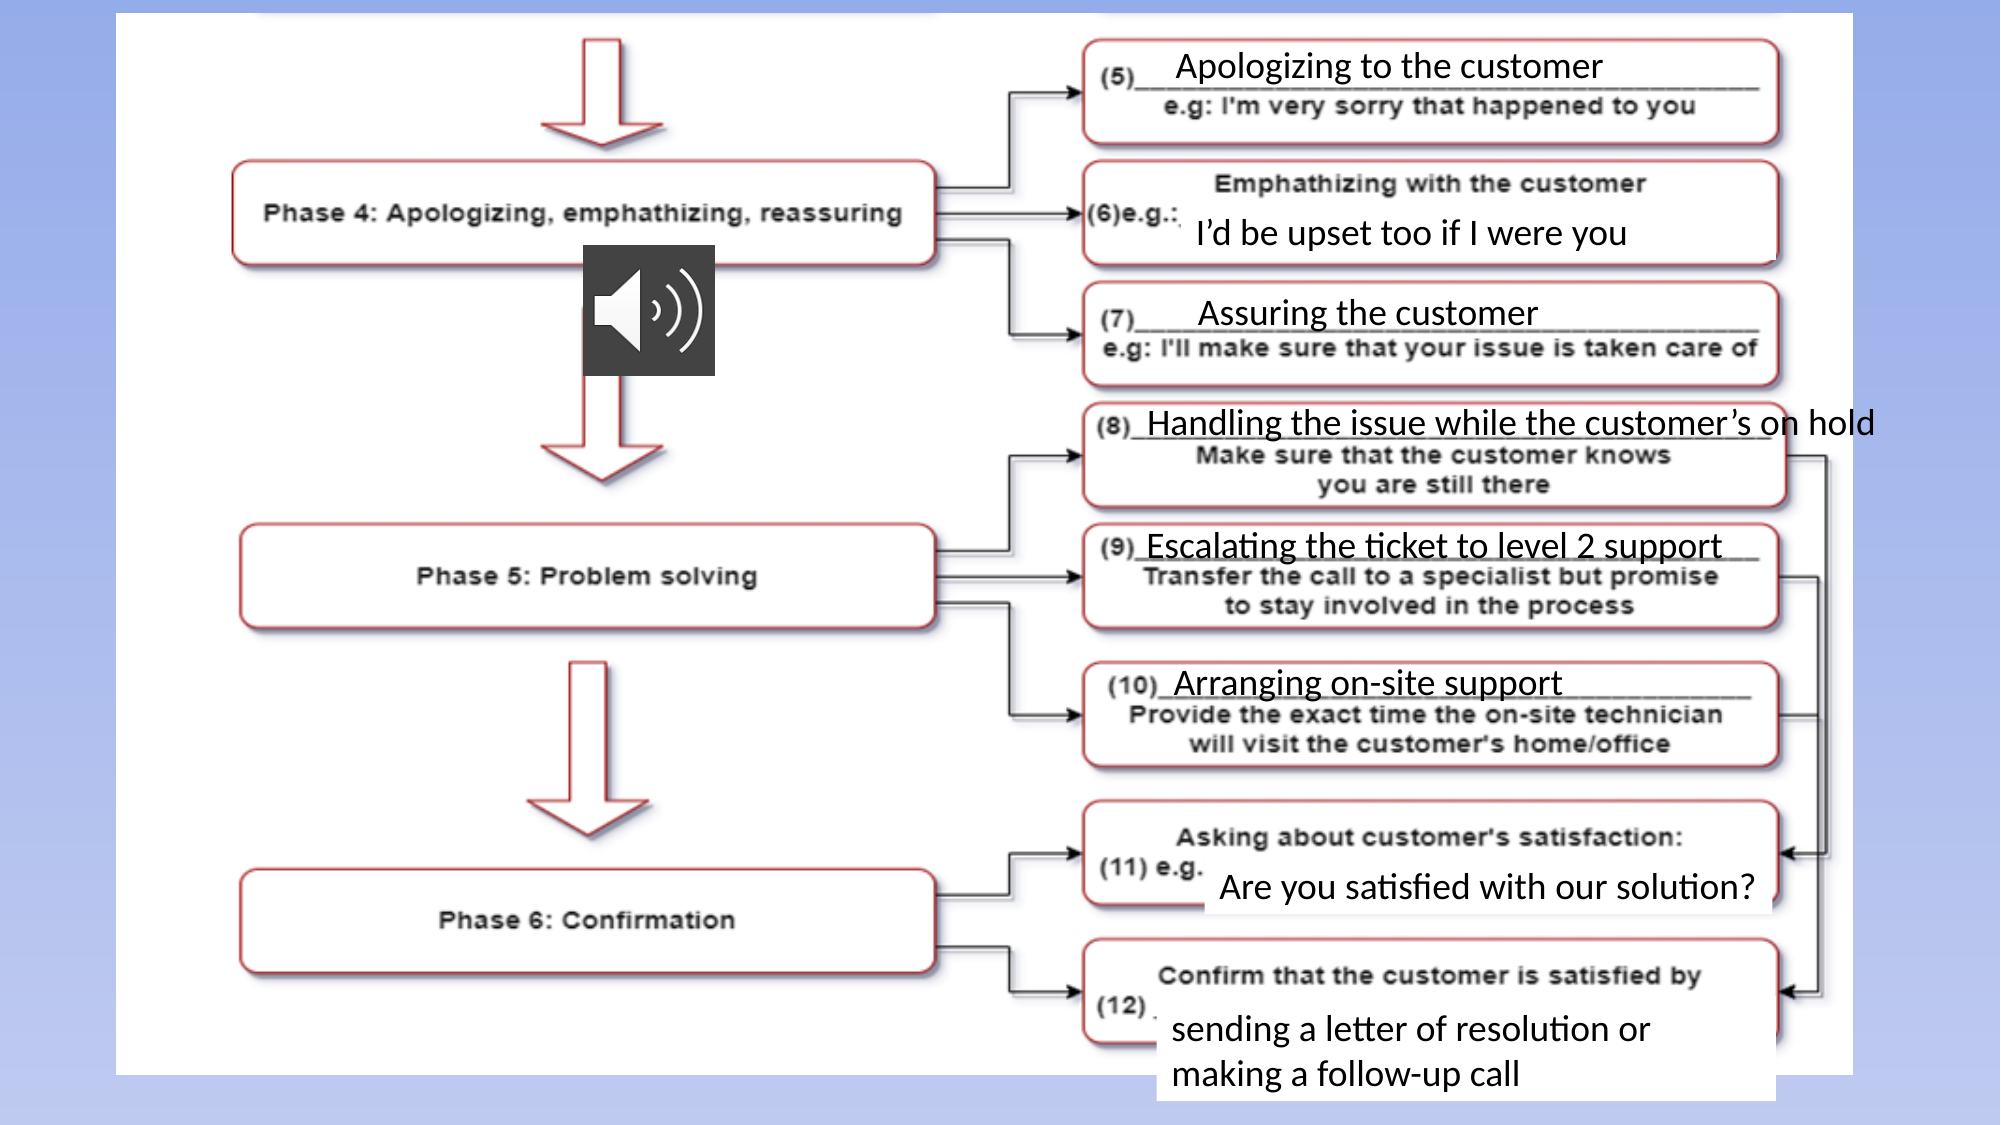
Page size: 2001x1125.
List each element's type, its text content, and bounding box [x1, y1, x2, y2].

text_box Handling the issue while the customer’s on hold [1853, 390, 1892, 451]
picture [116, 13, 1853, 1075]
text_box sending a letter of resolution or making a follow-up call [1156, 1075, 1776, 1102]
